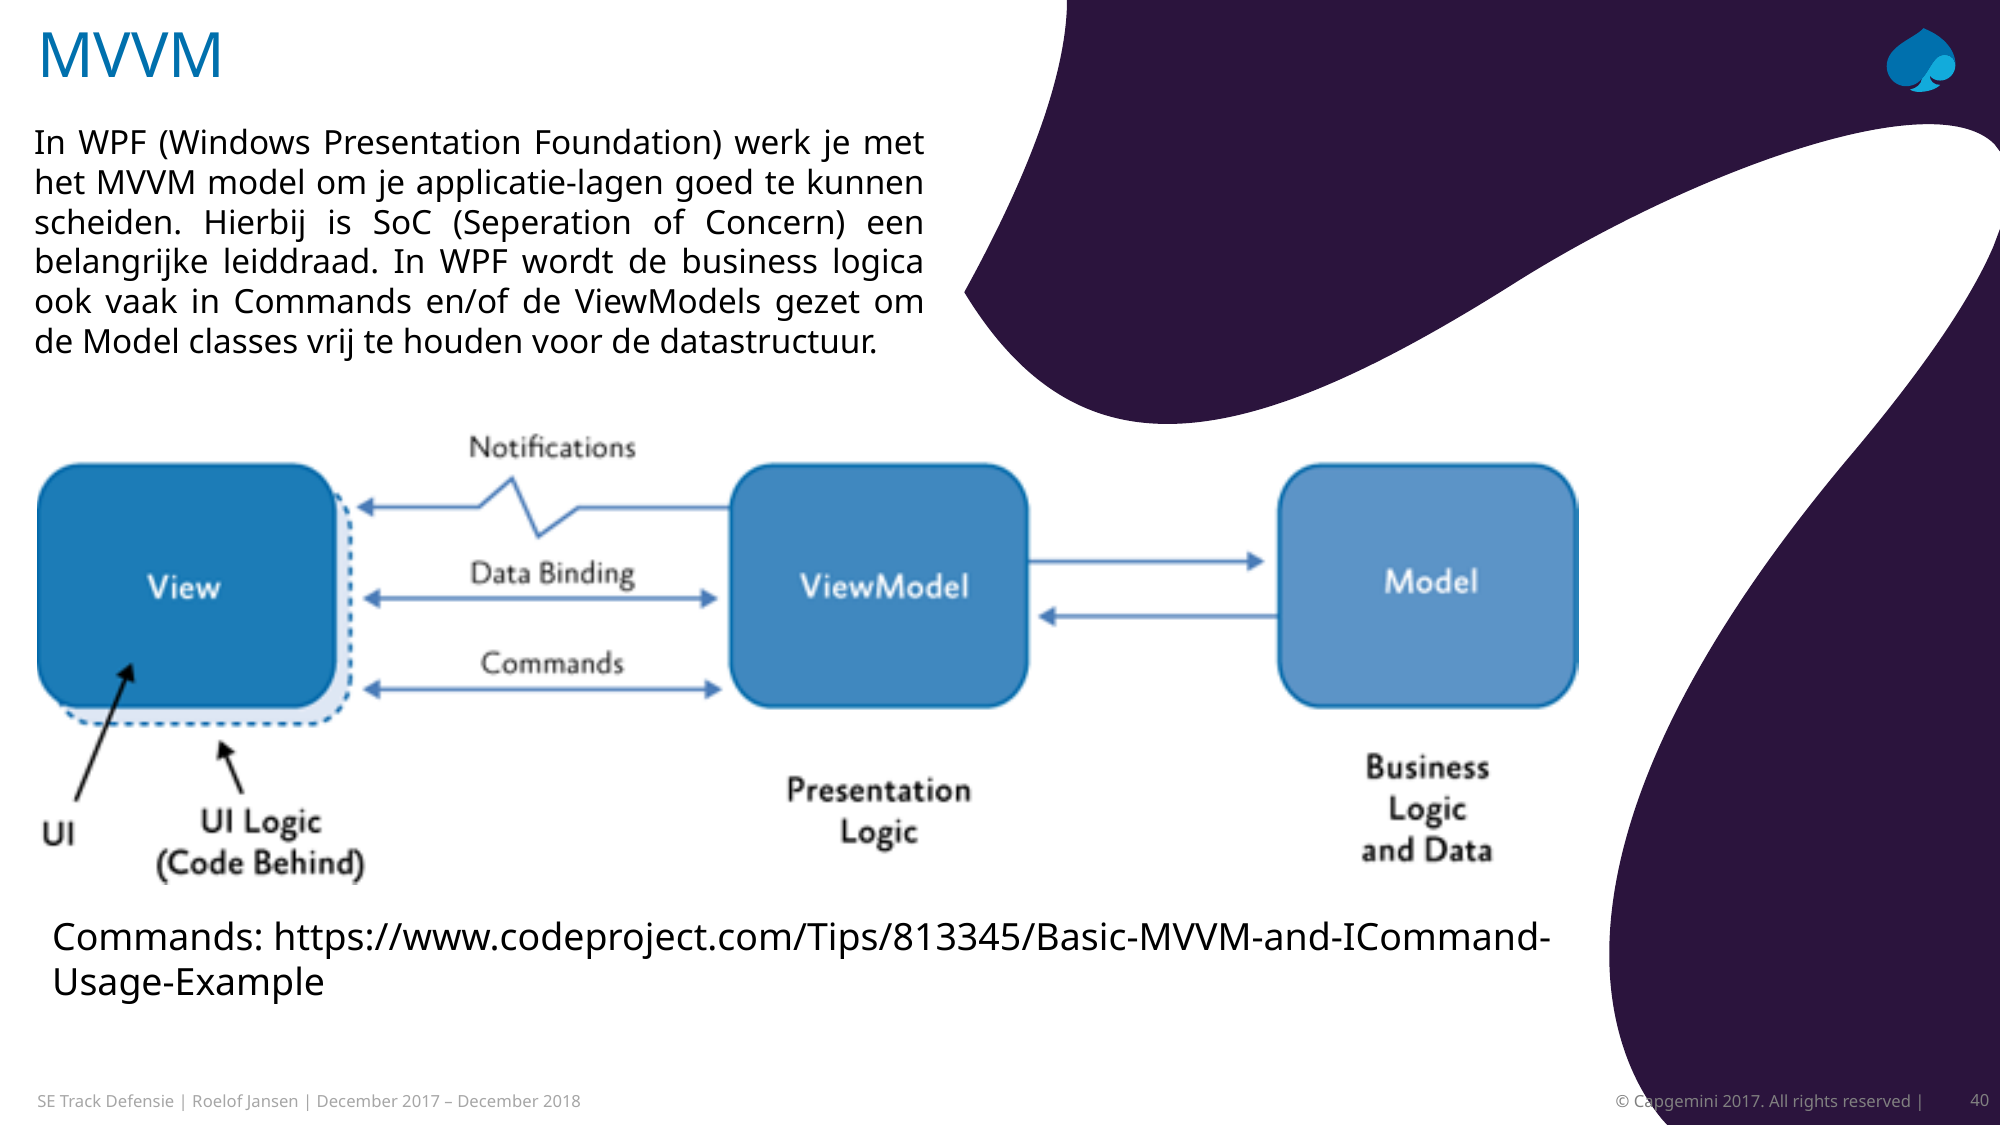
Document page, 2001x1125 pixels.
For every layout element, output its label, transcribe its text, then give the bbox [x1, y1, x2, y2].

text_box Commands: https://www.codeproject.com/Tips/813345/Basic-MVVM-and-ICommand-Usage-Example [37, 905, 1579, 1010]
title MVVM [37, 0, 280, 113]
text_box In WPF (Windows Presentation Foundation) werk je met het MVVM model om je applicatie-lagen goed te kunnen scheiden. Hierbij is SoC (Seperation of Concern) een belangrijke leiddraad. In WPF wordt de business logica ook vaak in Commands en/of de ViewModels gezet om de Model classes vrij te houden voor de datastructuur. [19, 113, 941, 368]
picture [37, 432, 1579, 885]
